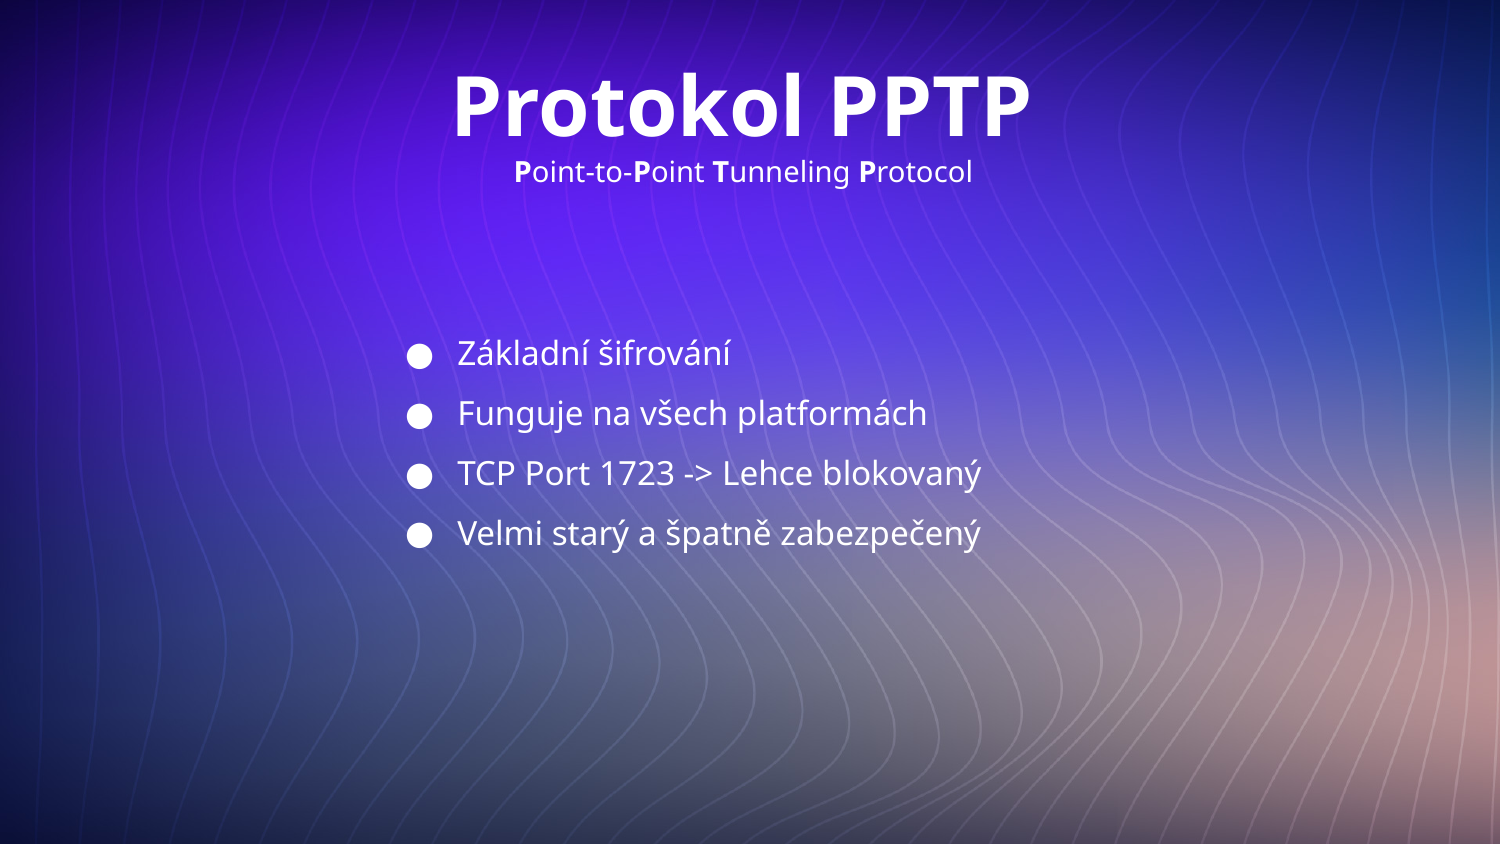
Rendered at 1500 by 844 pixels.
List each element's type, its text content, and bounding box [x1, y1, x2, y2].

subtitle Základní šifrování Funguje na všech platformách TCP Port 1723 -> Lehce blokovaný Velmi starý a špatně zabezpečený [367, 297, 1500, 725]
text_box Point-to-Point Tunneling Protocol [498, 138, 1170, 226]
title Protokol PPTP [150, 48, 1333, 169]
picture [0, 0, 1500, 844]
